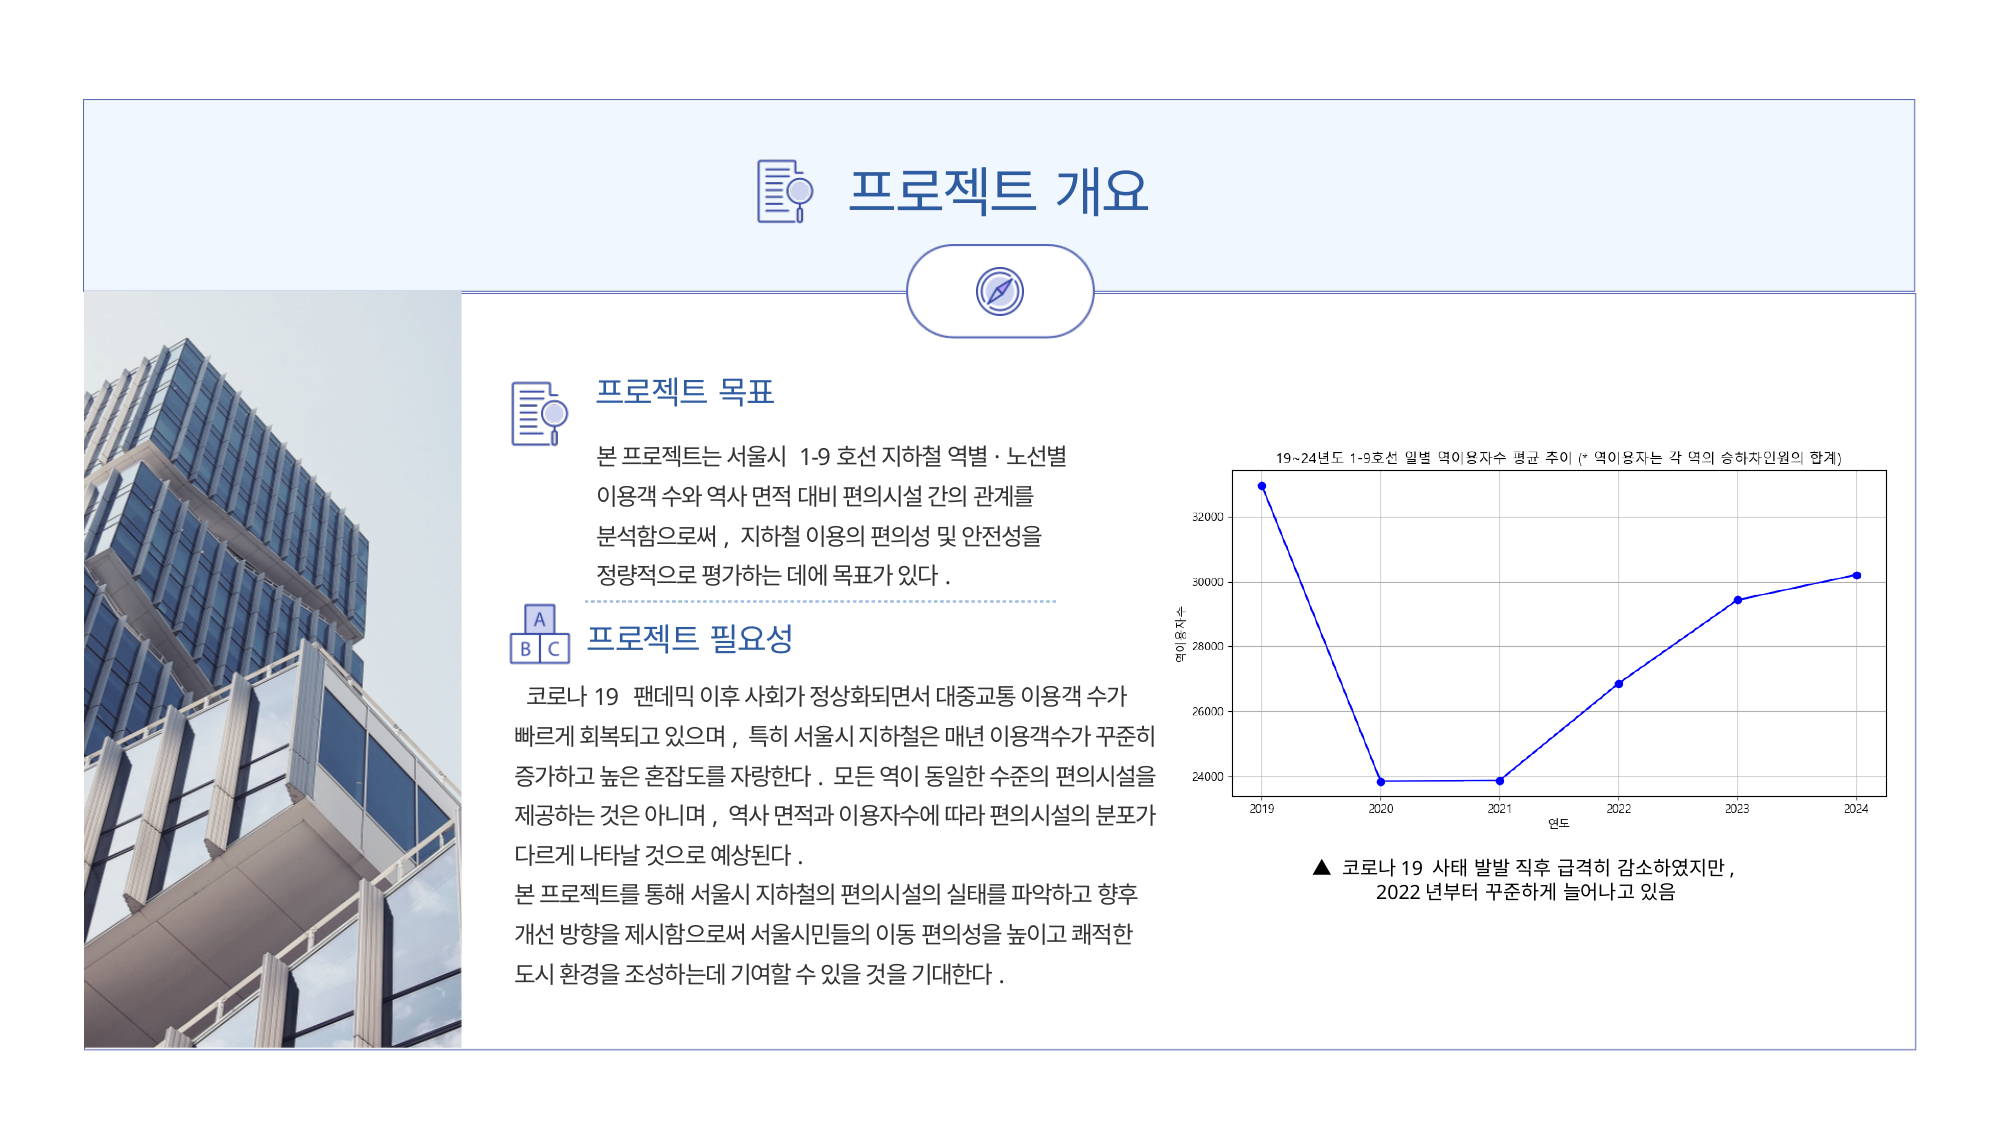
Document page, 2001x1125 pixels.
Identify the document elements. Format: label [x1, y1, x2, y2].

picture [83, 99, 1970, 1051]
